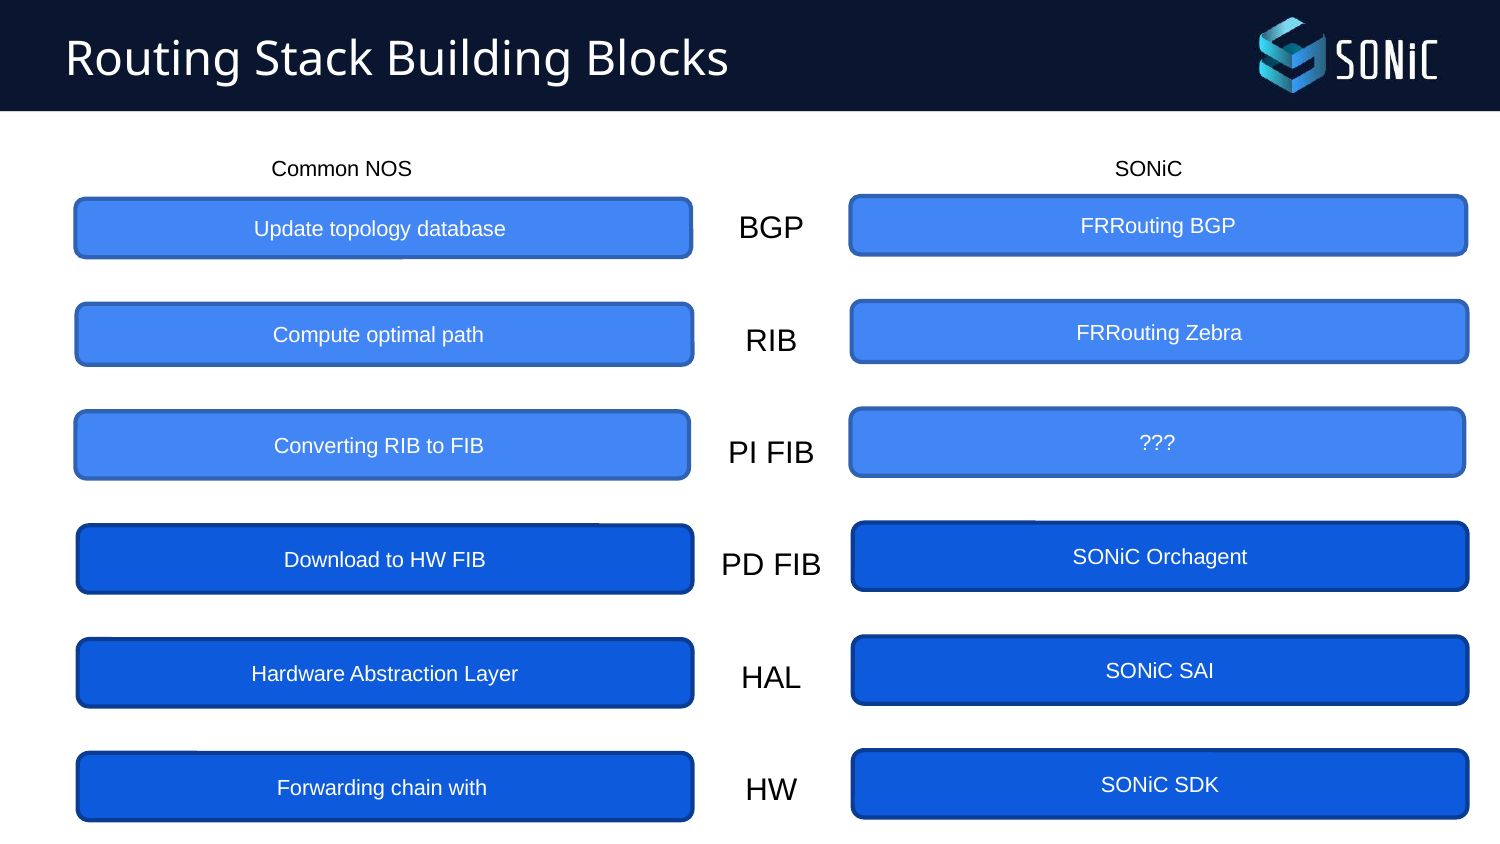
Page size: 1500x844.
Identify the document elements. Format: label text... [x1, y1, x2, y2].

text_box Hardware Abstraction Layer [75, 636, 695, 709]
text_box Compute optimal path [74, 301, 695, 367]
text_box FRRouting BGP [848, 193, 1469, 257]
text_box Update topology database [73, 196, 694, 260]
text_box Common NOS [256, 147, 428, 189]
text_box Download to HW FIB [75, 523, 695, 595]
text_box Converting RIB to FIB [73, 409, 692, 481]
picture [0, 0, 1500, 844]
text_box ??? [848, 406, 1467, 478]
text_box Forwarding chain with [75, 750, 695, 823]
text_box BGP RIB PI FIB PD FIB HAL HW [706, 200, 837, 814]
title Routing Stack Building Blocks [49, 0, 972, 126]
text_box SONiC Orchagent [850, 520, 1470, 592]
text_box SONiC SAI [850, 634, 1470, 706]
text_box SONiC [1099, 147, 1198, 189]
text_box SONiC SDK [850, 748, 1470, 820]
text_box FRRouting Zebra [849, 298, 1470, 365]
